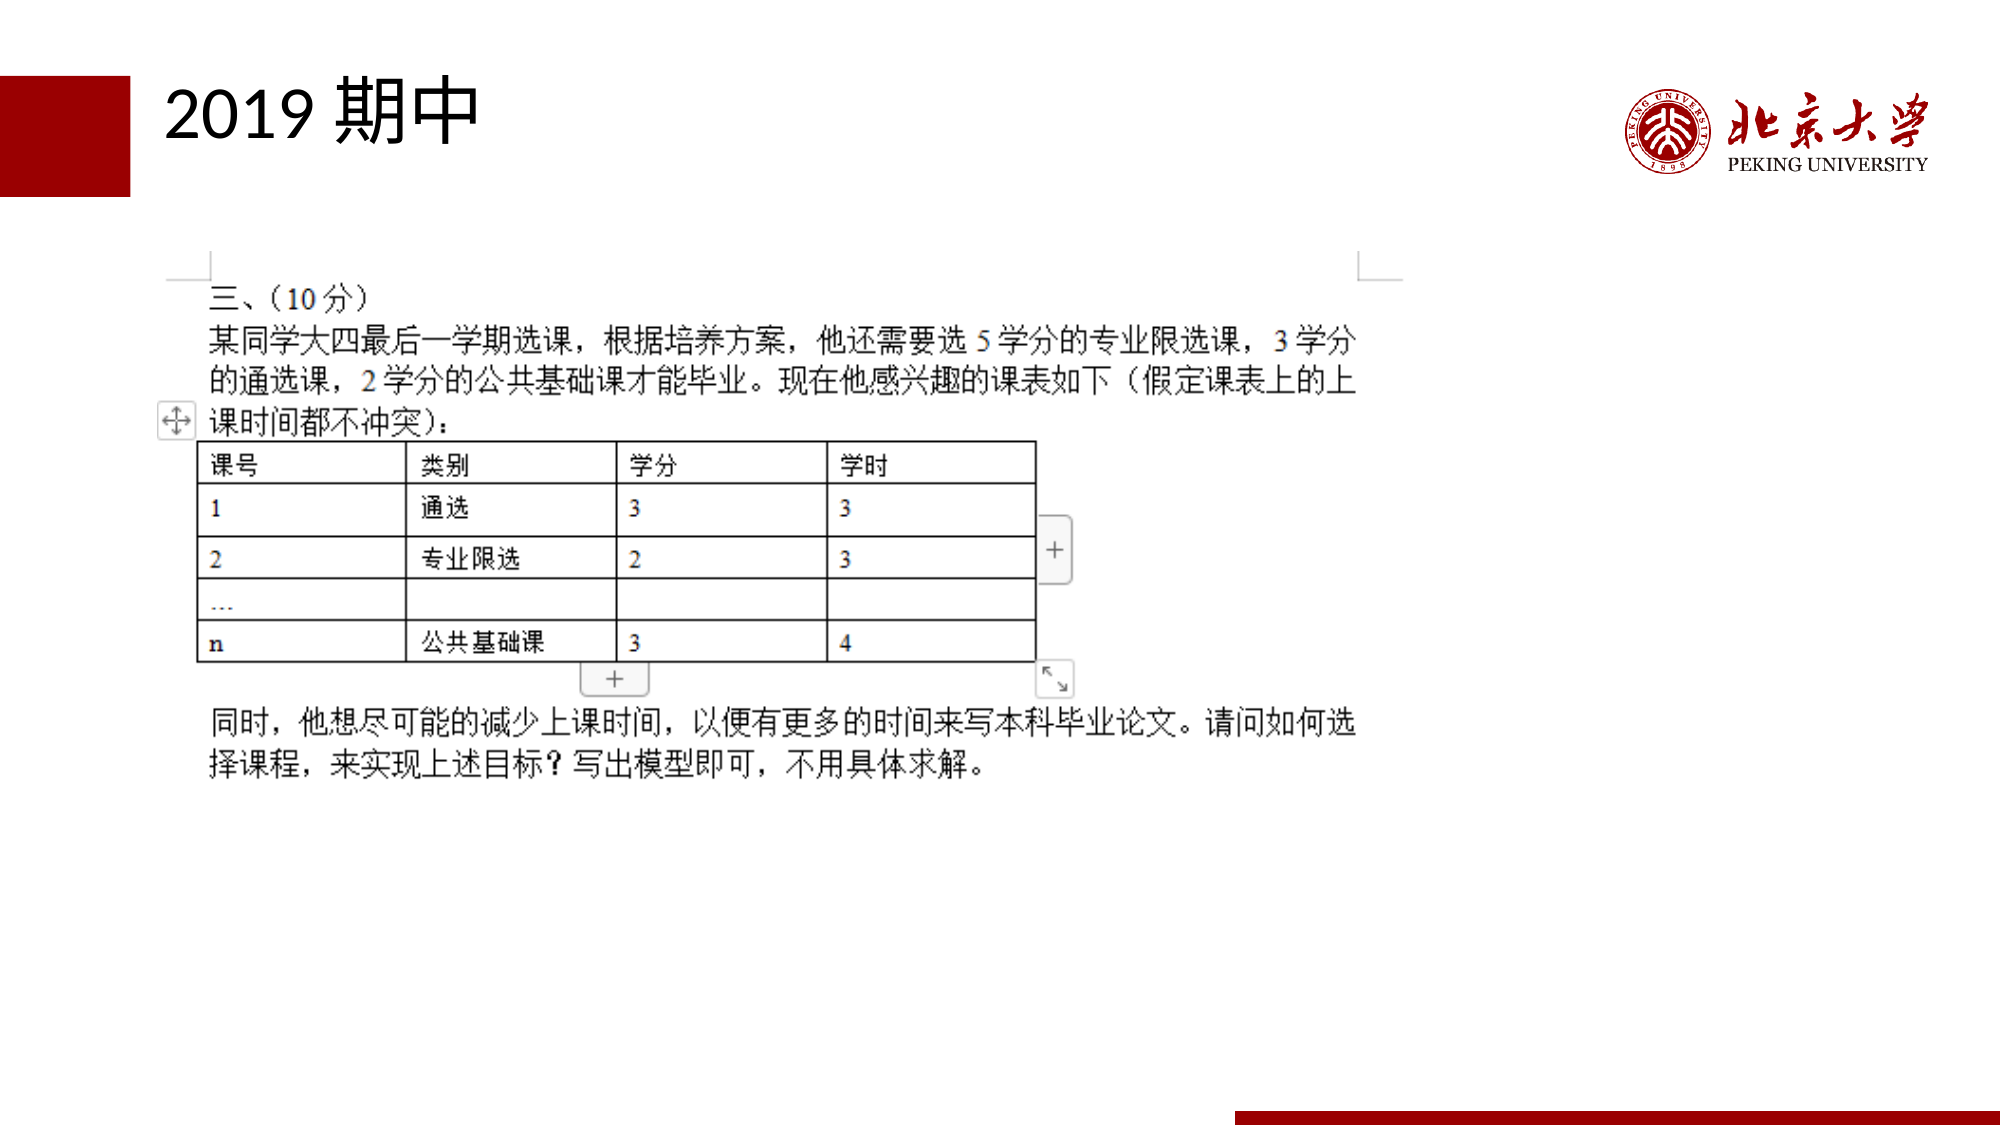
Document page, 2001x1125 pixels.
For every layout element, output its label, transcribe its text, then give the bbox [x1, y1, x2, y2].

picture [1625, 89, 1928, 174]
text_box 2019期中 [148, 55, 499, 221]
picture [157, 251, 1466, 781]
text_box [0, 75, 131, 197]
text_box [1235, 1111, 2000, 1125]
